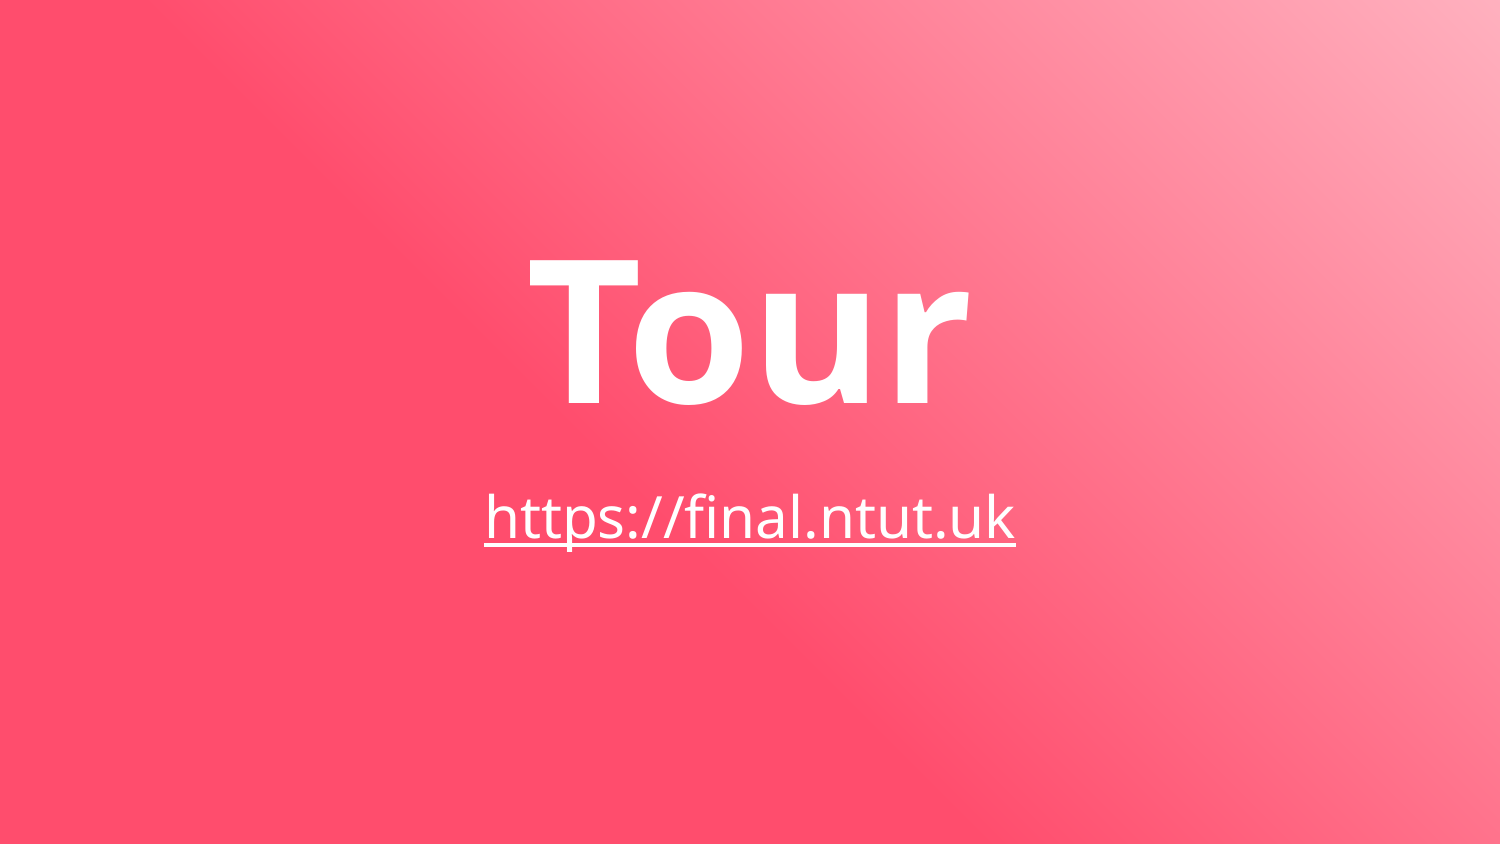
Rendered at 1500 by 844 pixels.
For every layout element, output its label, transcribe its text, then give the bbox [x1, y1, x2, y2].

title Tour [51, 122, 1449, 459]
subtitle https://final.ntut.uk [51, 464, 1449, 595]
